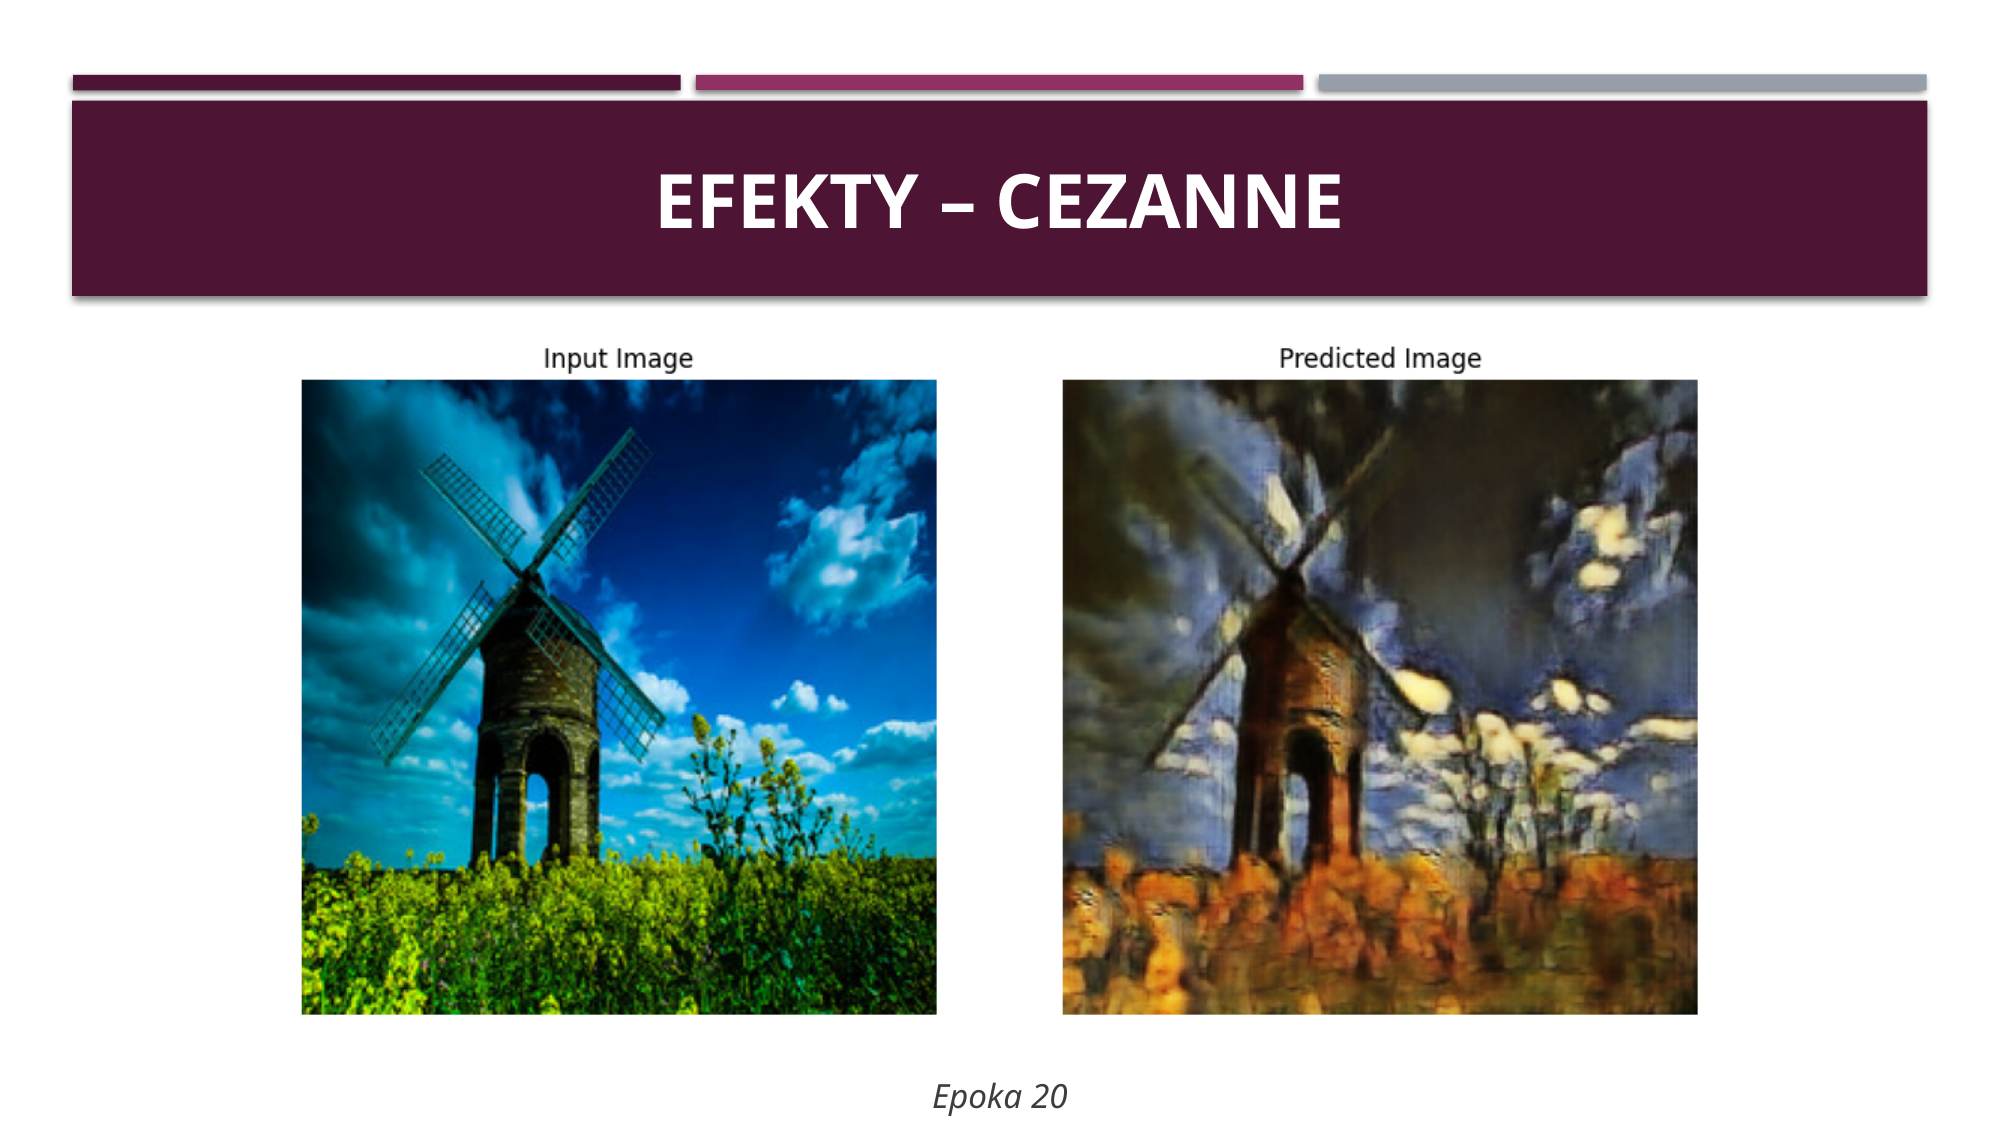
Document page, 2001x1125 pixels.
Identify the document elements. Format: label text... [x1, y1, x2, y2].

title Efekty – cezanne [95, 115, 1905, 282]
picture [286, 331, 1713, 1031]
list Epoka 20 [74, 1039, 1926, 1123]
